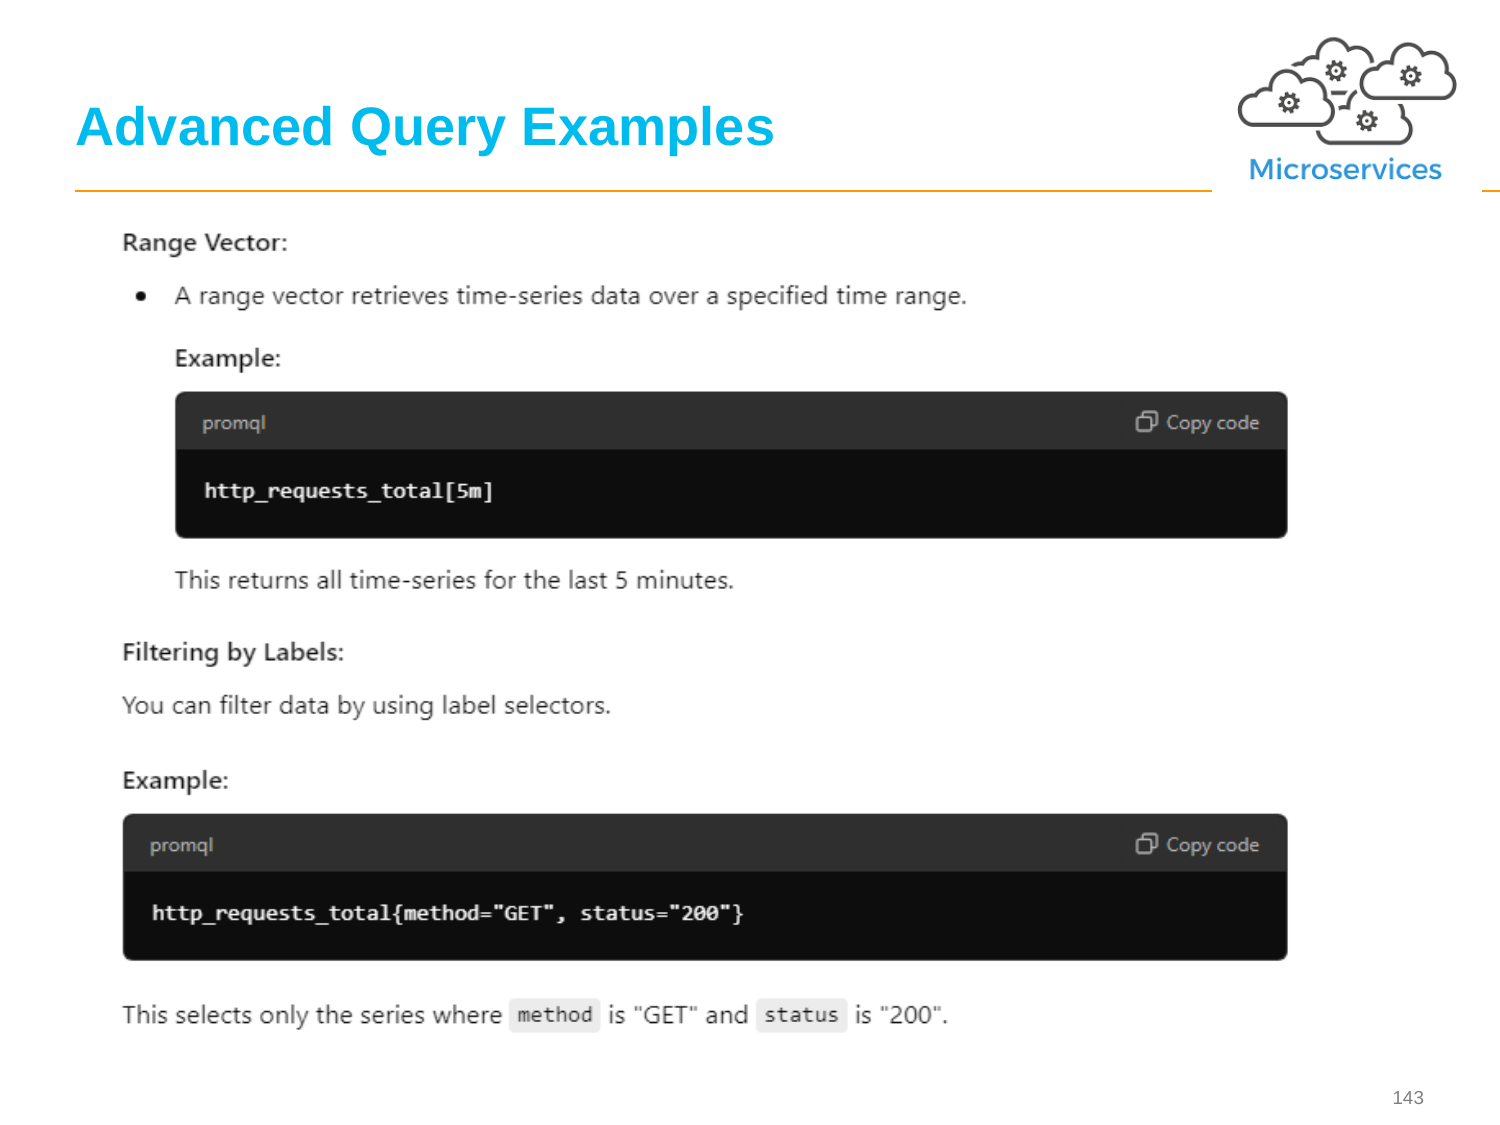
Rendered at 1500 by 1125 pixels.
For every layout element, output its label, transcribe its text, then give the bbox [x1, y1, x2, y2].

picture [1212, 1, 1482, 203]
title Advanced Query Examples [75, 27, 1422, 157]
picture [96, 212, 1360, 1084]
